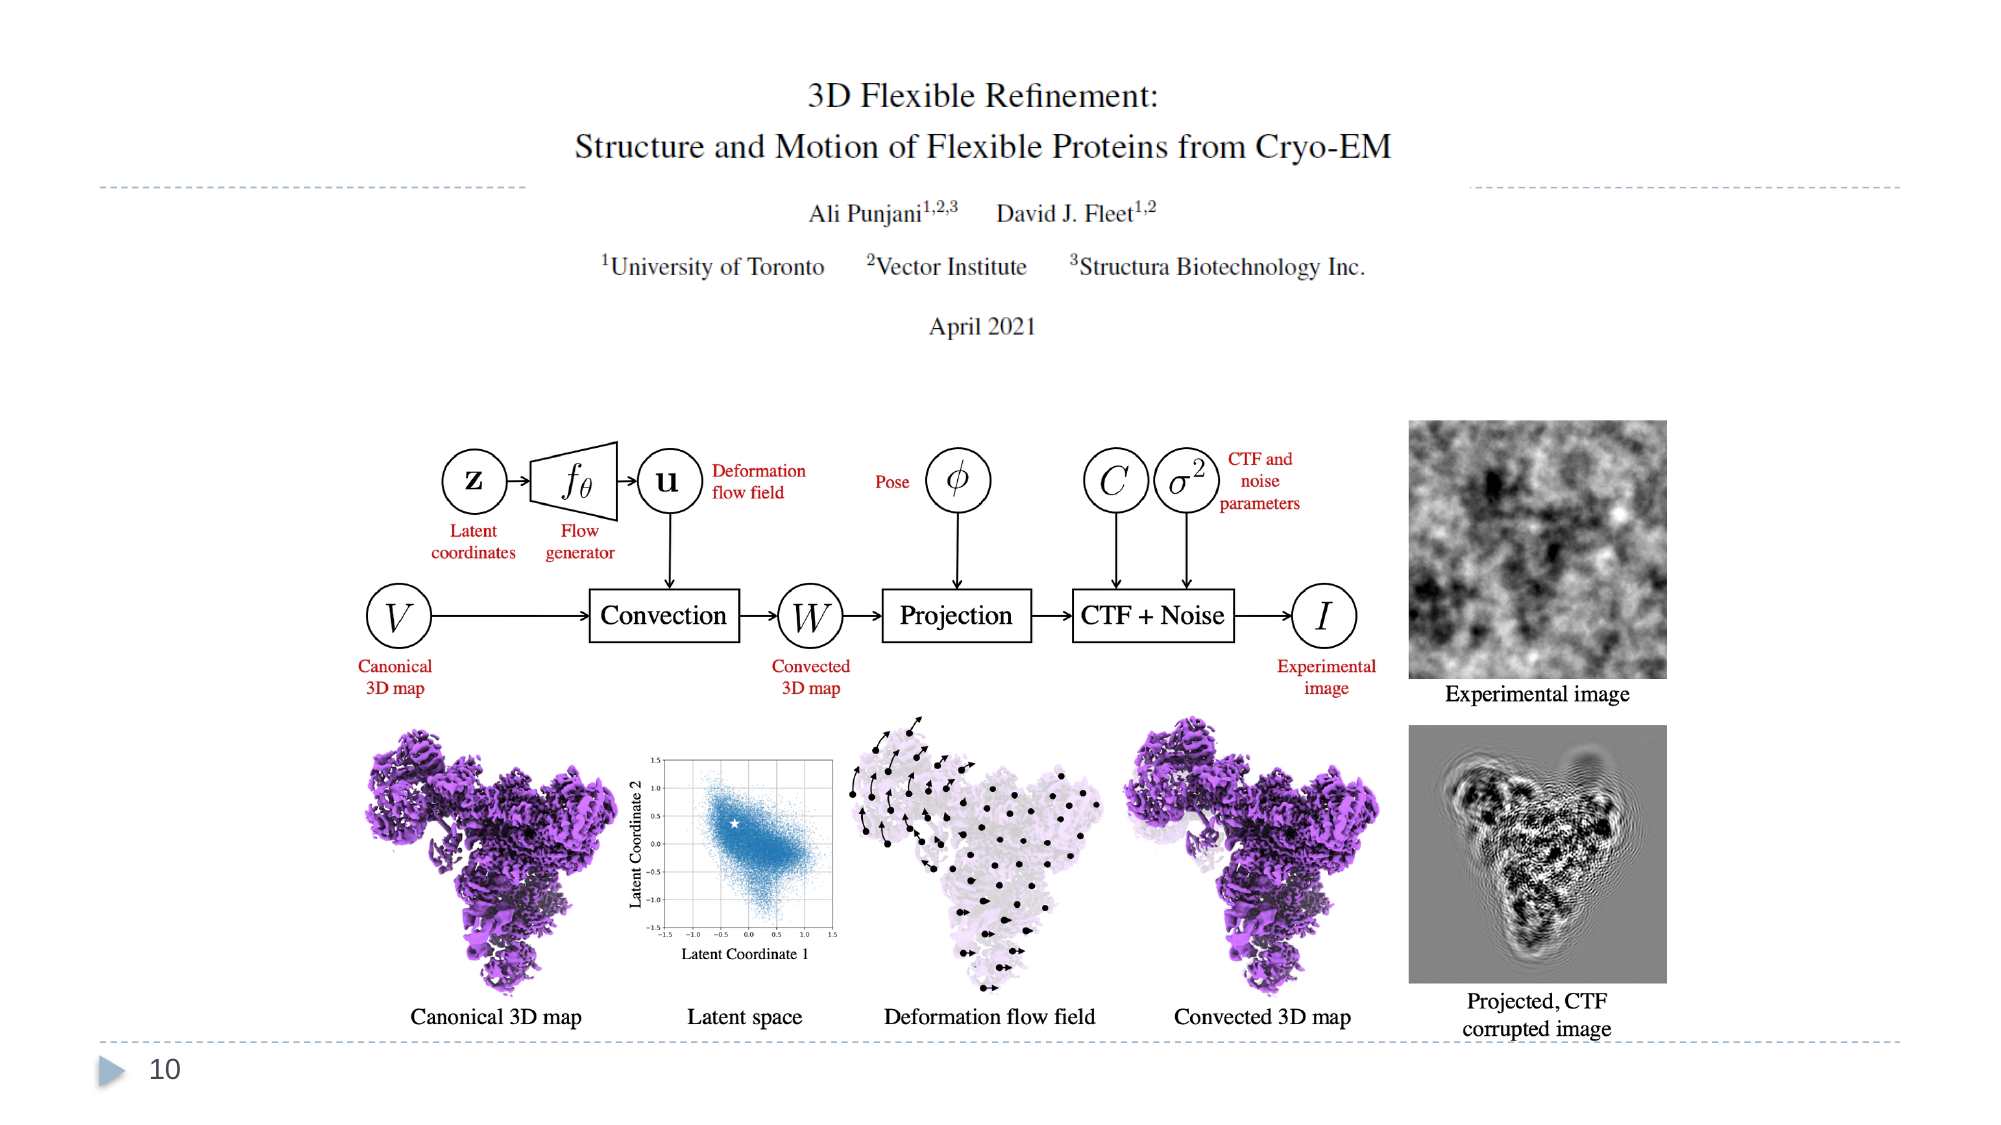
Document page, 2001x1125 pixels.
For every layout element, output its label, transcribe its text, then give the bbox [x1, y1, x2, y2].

slide_number 10 [134, 1042, 568, 1103]
picture [351, 43, 1667, 1041]
